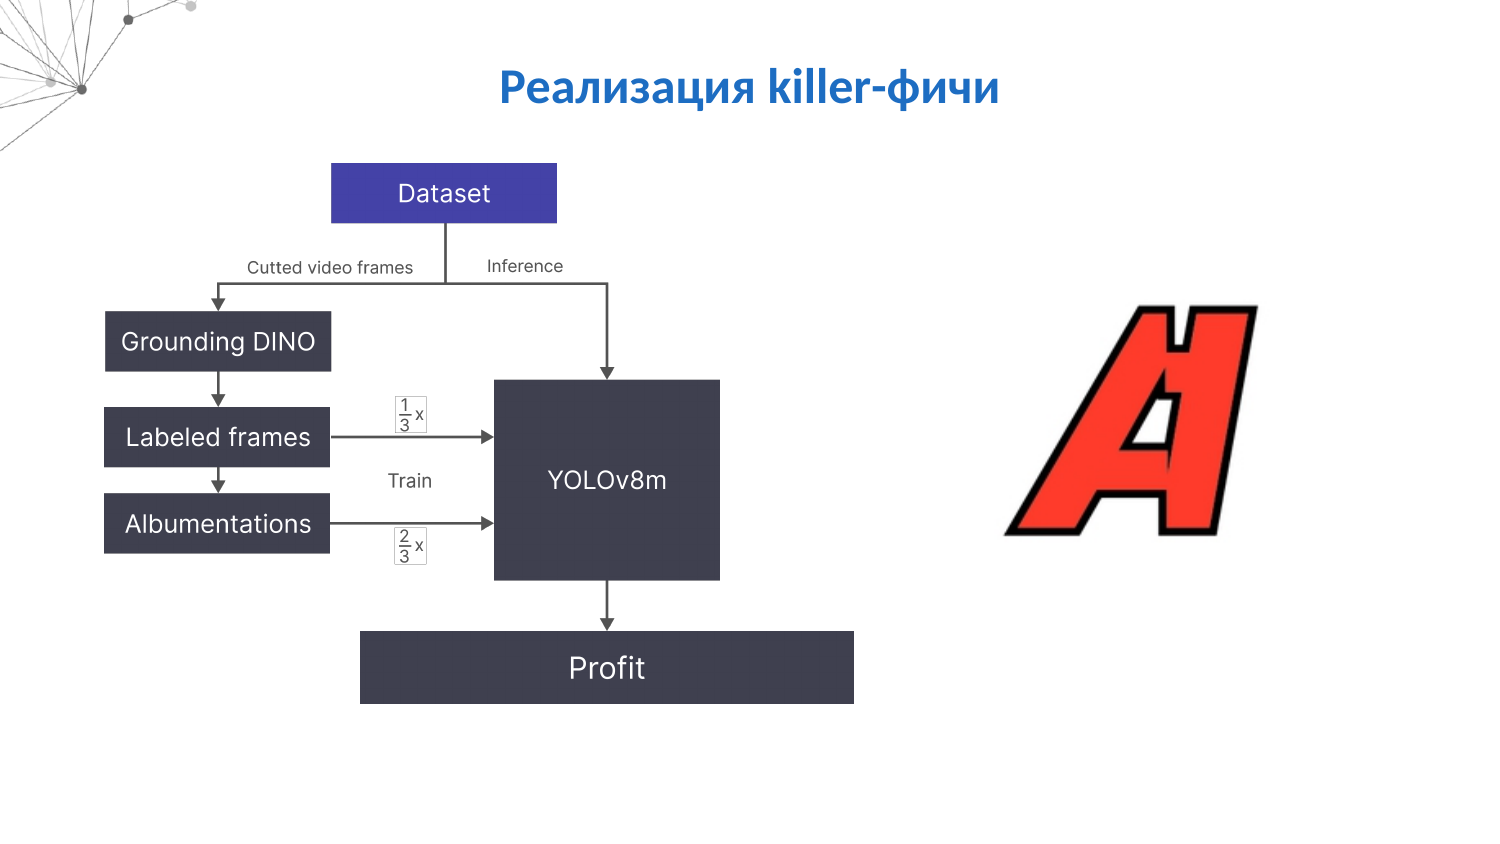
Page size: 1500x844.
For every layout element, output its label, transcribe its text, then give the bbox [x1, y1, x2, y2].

text_box Реализация killer-фичи [410, 45, 1090, 121]
picture [0, 0, 1500, 844]
